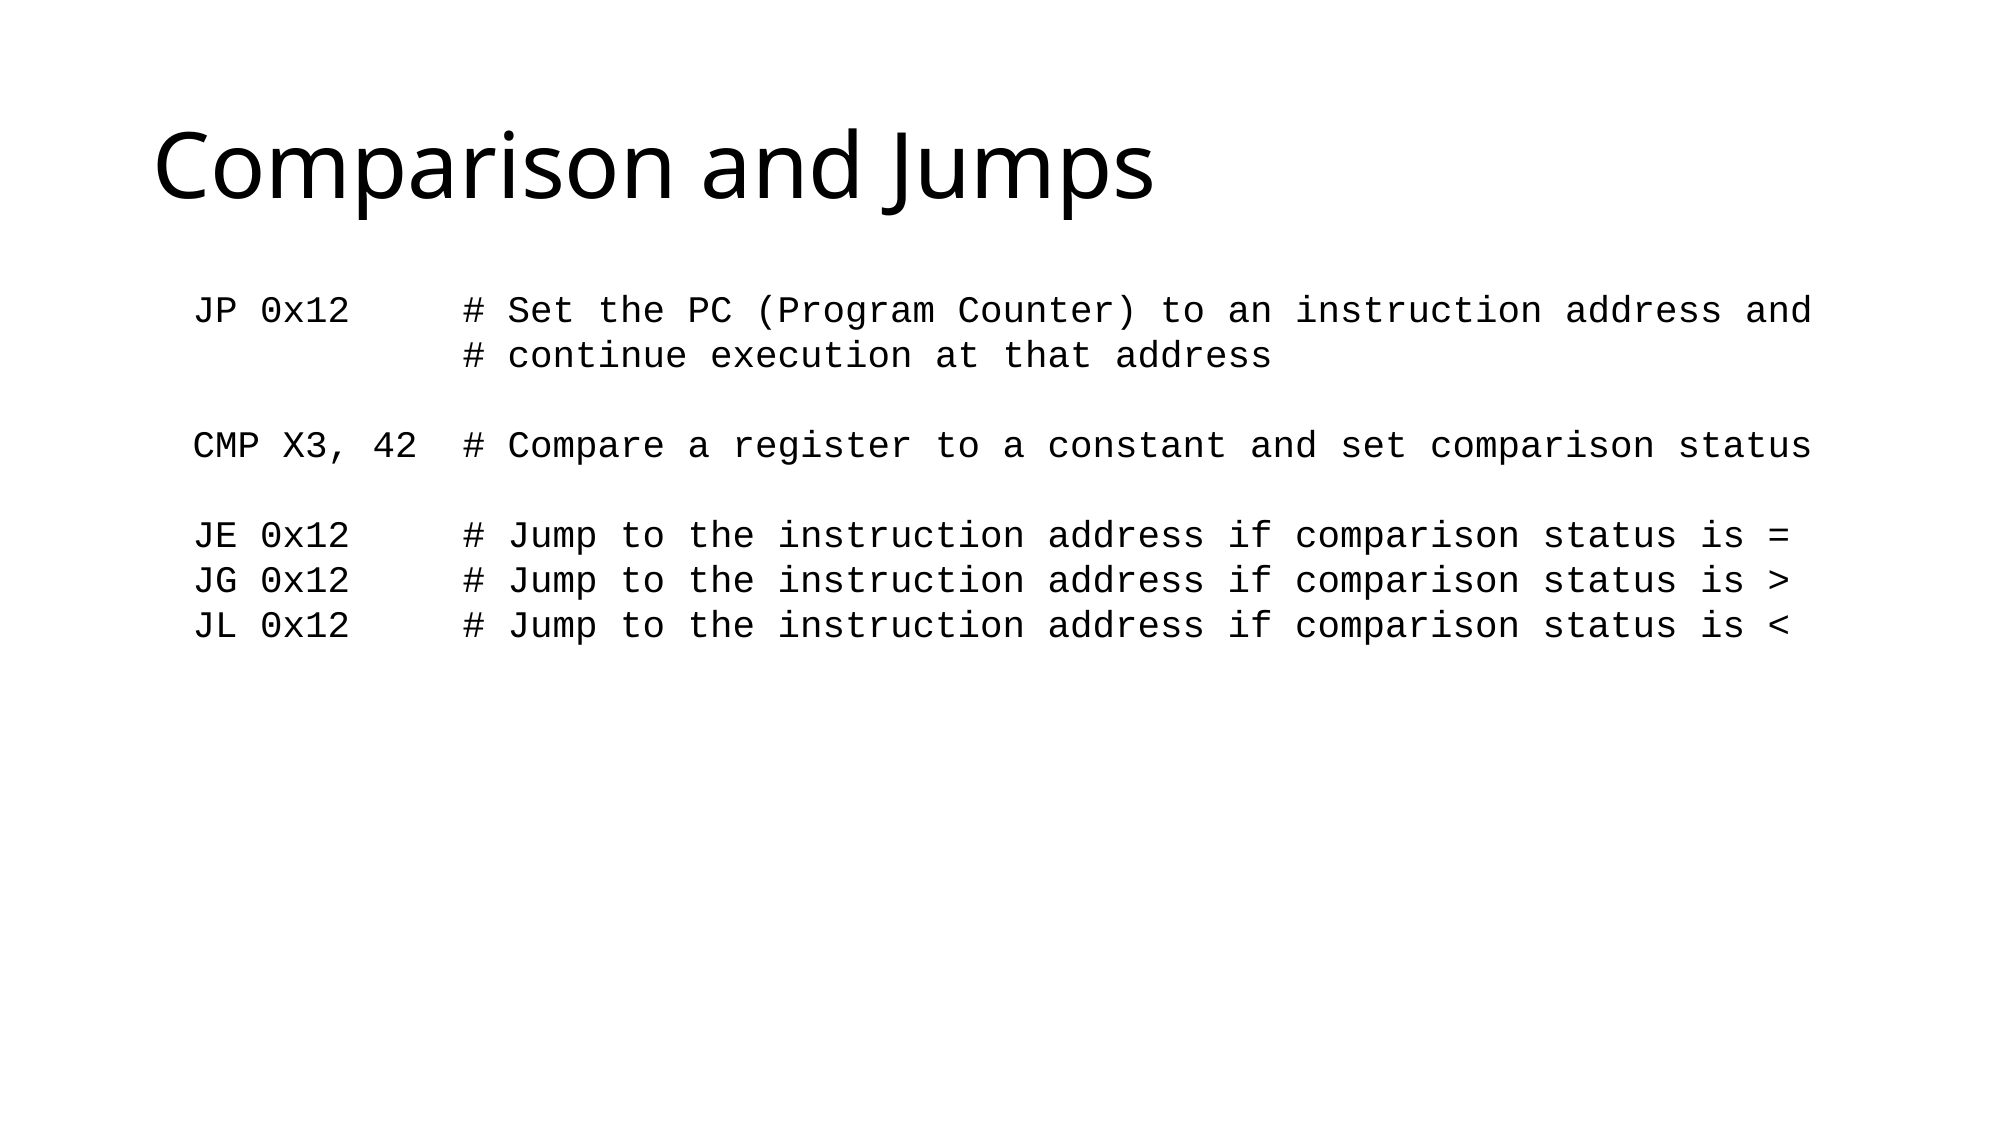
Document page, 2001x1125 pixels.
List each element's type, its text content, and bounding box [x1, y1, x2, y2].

title Comparison and Jumps [137, 59, 1863, 278]
text_box JP 0x12 # Set the PC (Program Counter) to an instruction address and # continue execution at that address CMP X3, 42 # Compare a register to a constant and set comparison status JE 0x12 # Jump to the instruction address if comparison status is = JG 0x12 # Jump to the instruction address if comparison status is > JL 0x12 # Jump to the instruction address if comparison status is < [177, 277, 1903, 652]
